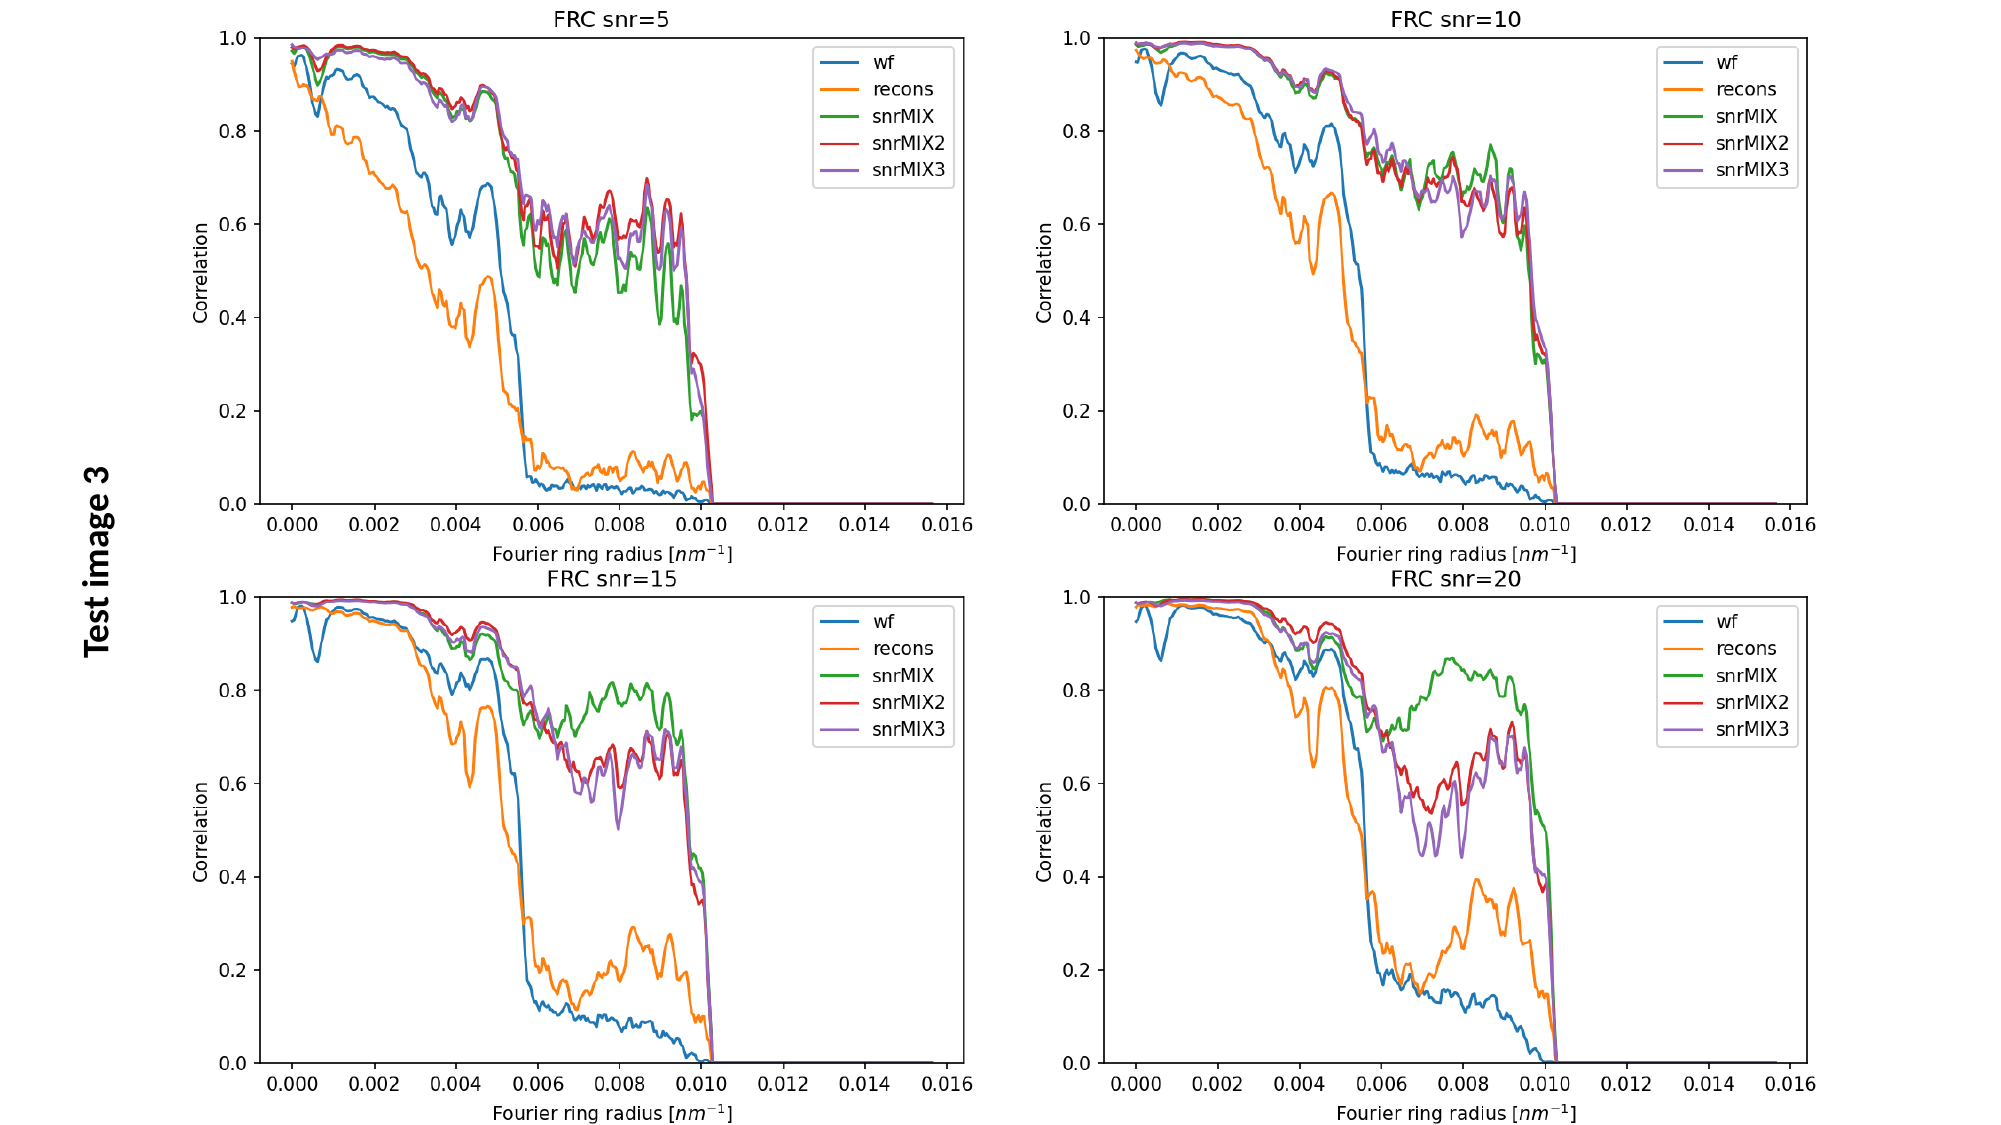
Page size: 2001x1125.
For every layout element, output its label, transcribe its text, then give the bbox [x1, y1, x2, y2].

text_box Test image 3 [63, 230, 124, 895]
picture [180, 1, 1820, 1124]
